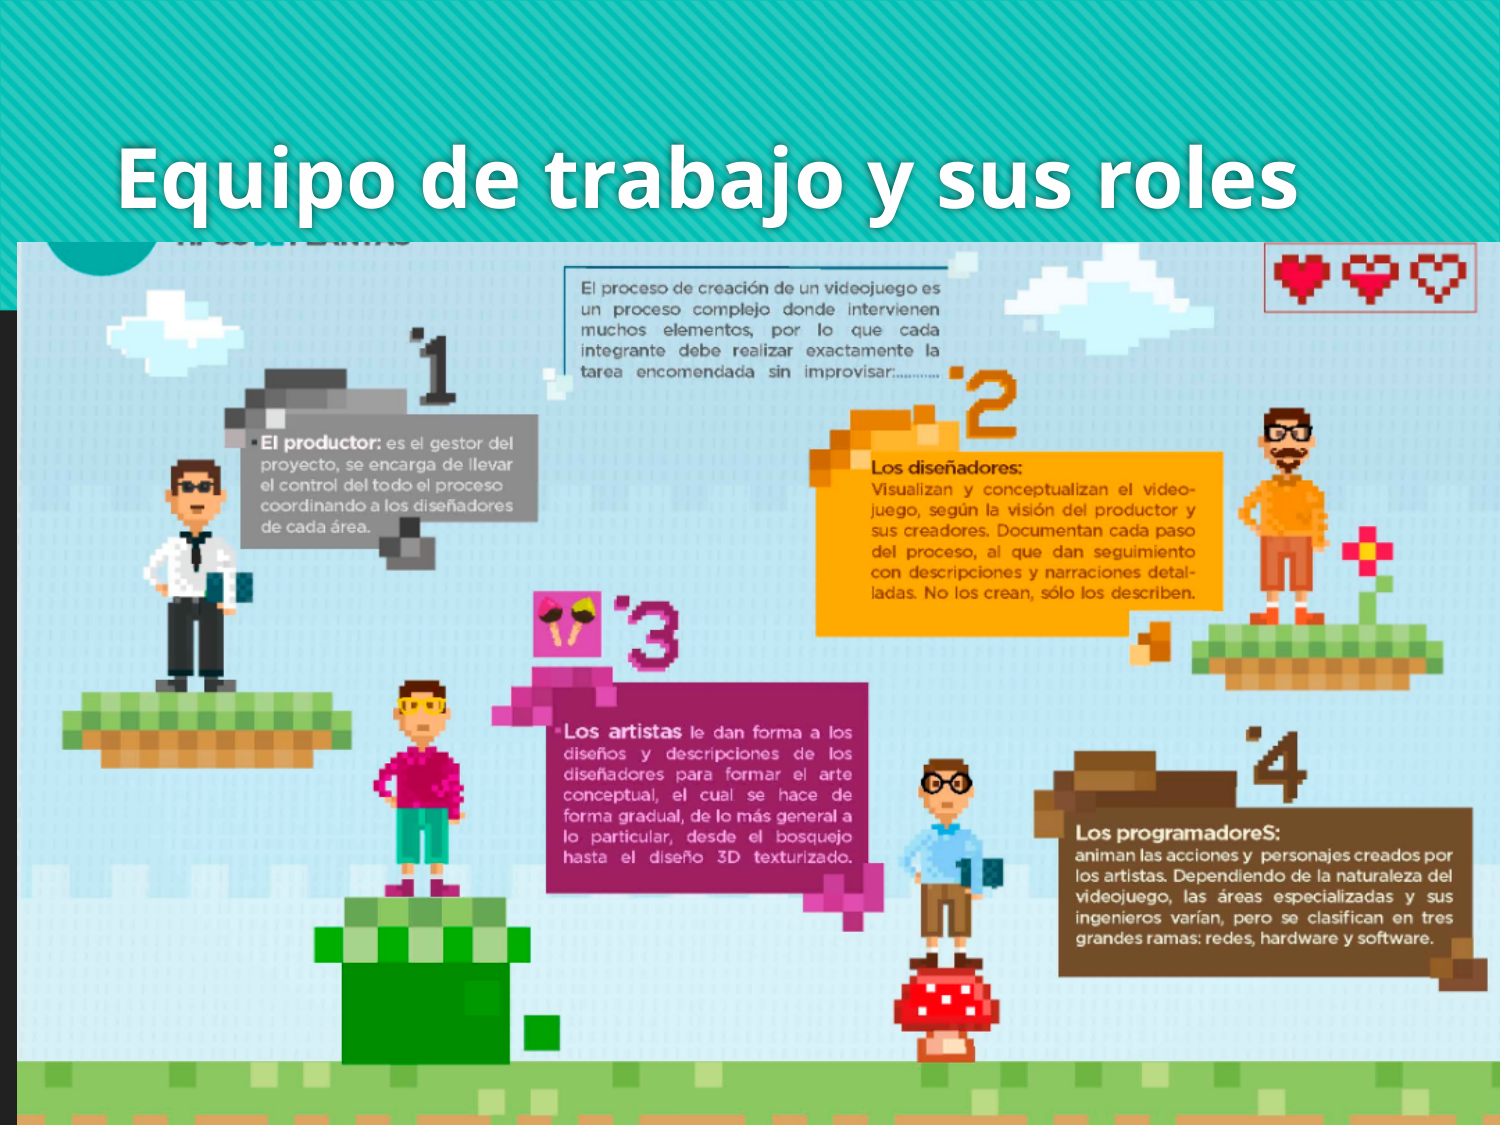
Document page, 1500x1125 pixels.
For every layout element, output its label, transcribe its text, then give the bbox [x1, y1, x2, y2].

title Equipo de trabajo y sus roles [99, 73, 1401, 233]
picture [16, 242, 1500, 1125]
